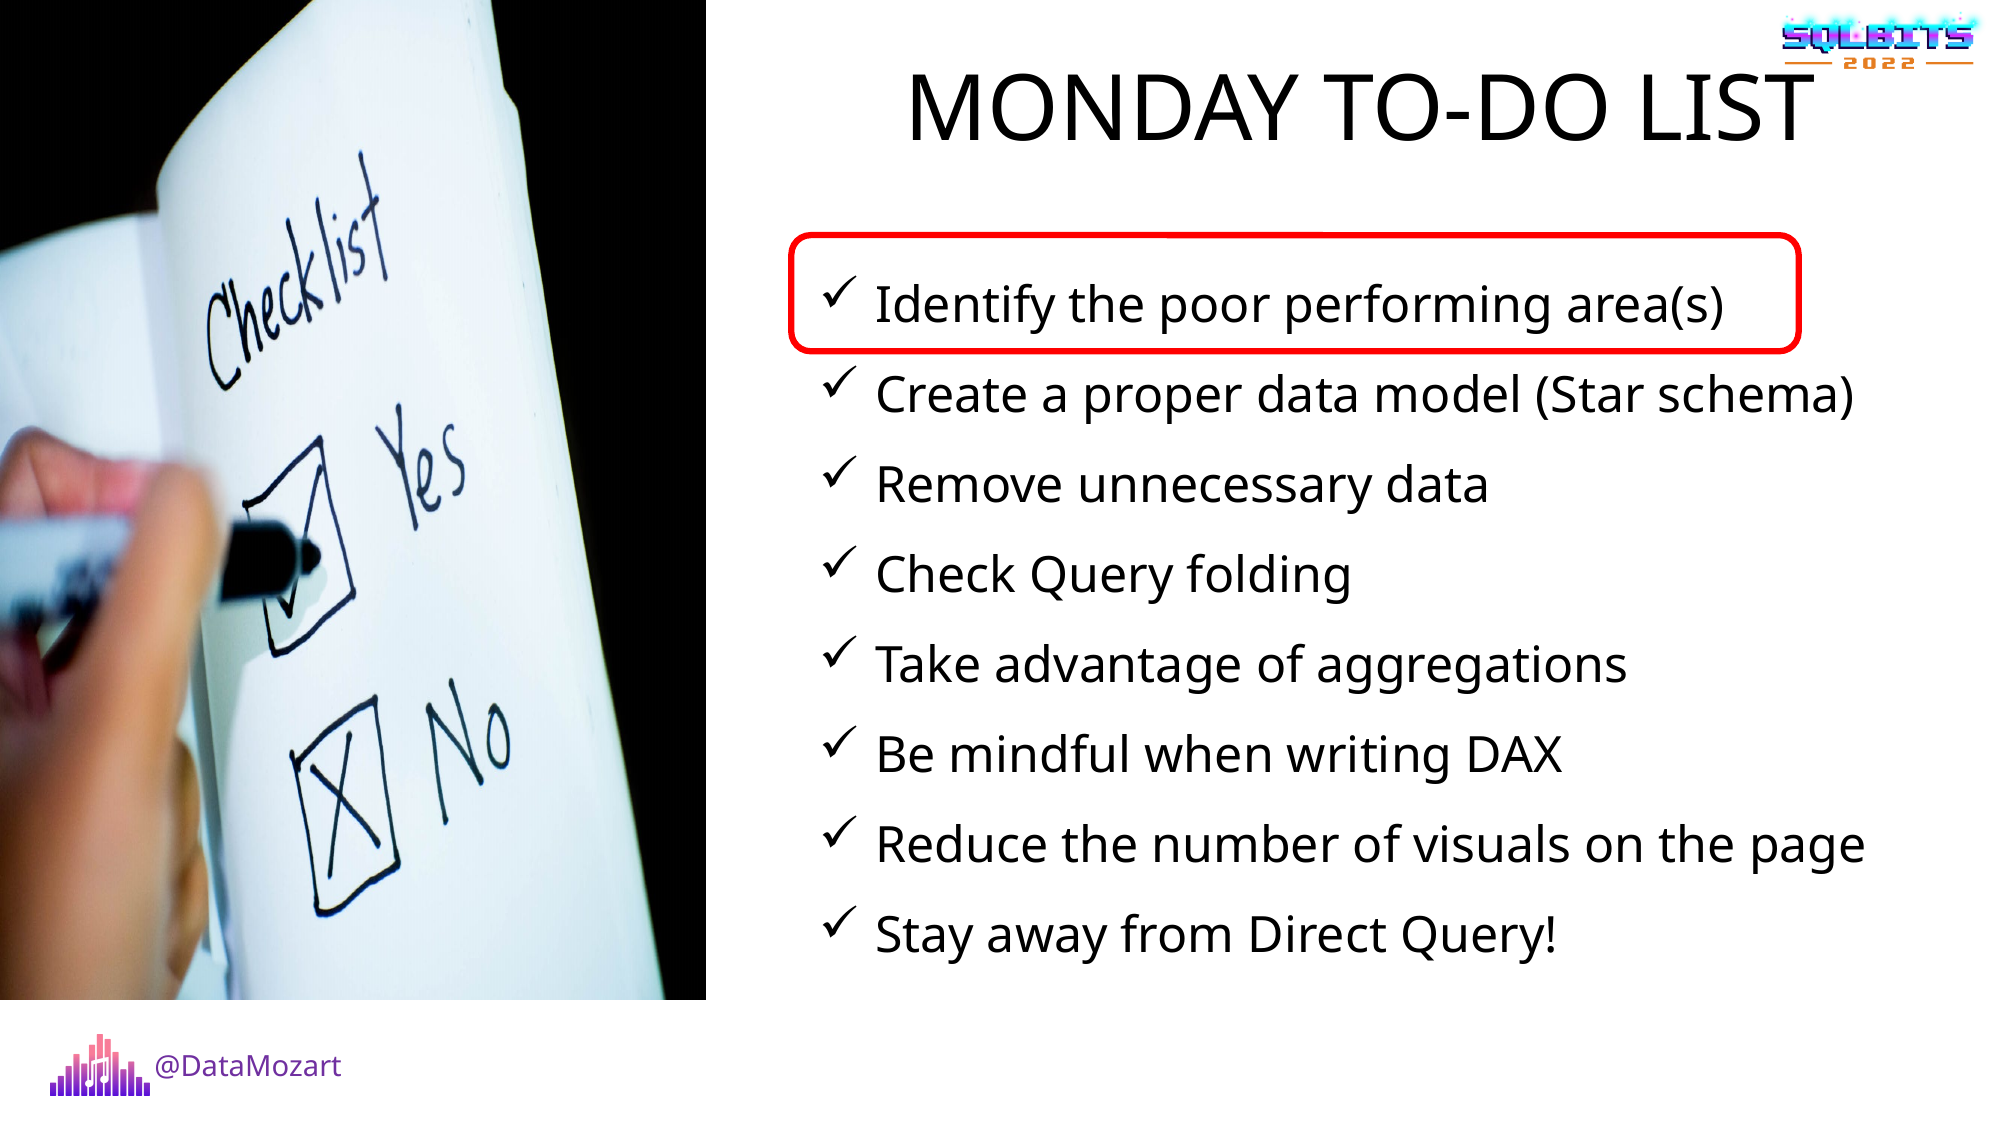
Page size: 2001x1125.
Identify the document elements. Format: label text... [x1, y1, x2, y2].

text_box [790, 234, 1800, 353]
text_box MONDAY TO-DO LIST [889, 41, 1832, 167]
text_box Identify the poor performing area(s) Create a proper data model (Star schema) Remove unnecessary data Check Query folding Take advantage of aggregations Be mindful when writing DAX Reduce the number of visuals on the page Stay away from Direct Query! [804, 235, 1976, 970]
picture [50, 1034, 150, 1096]
picture [1777, 7, 1989, 69]
picture [0, 0, 706, 1000]
